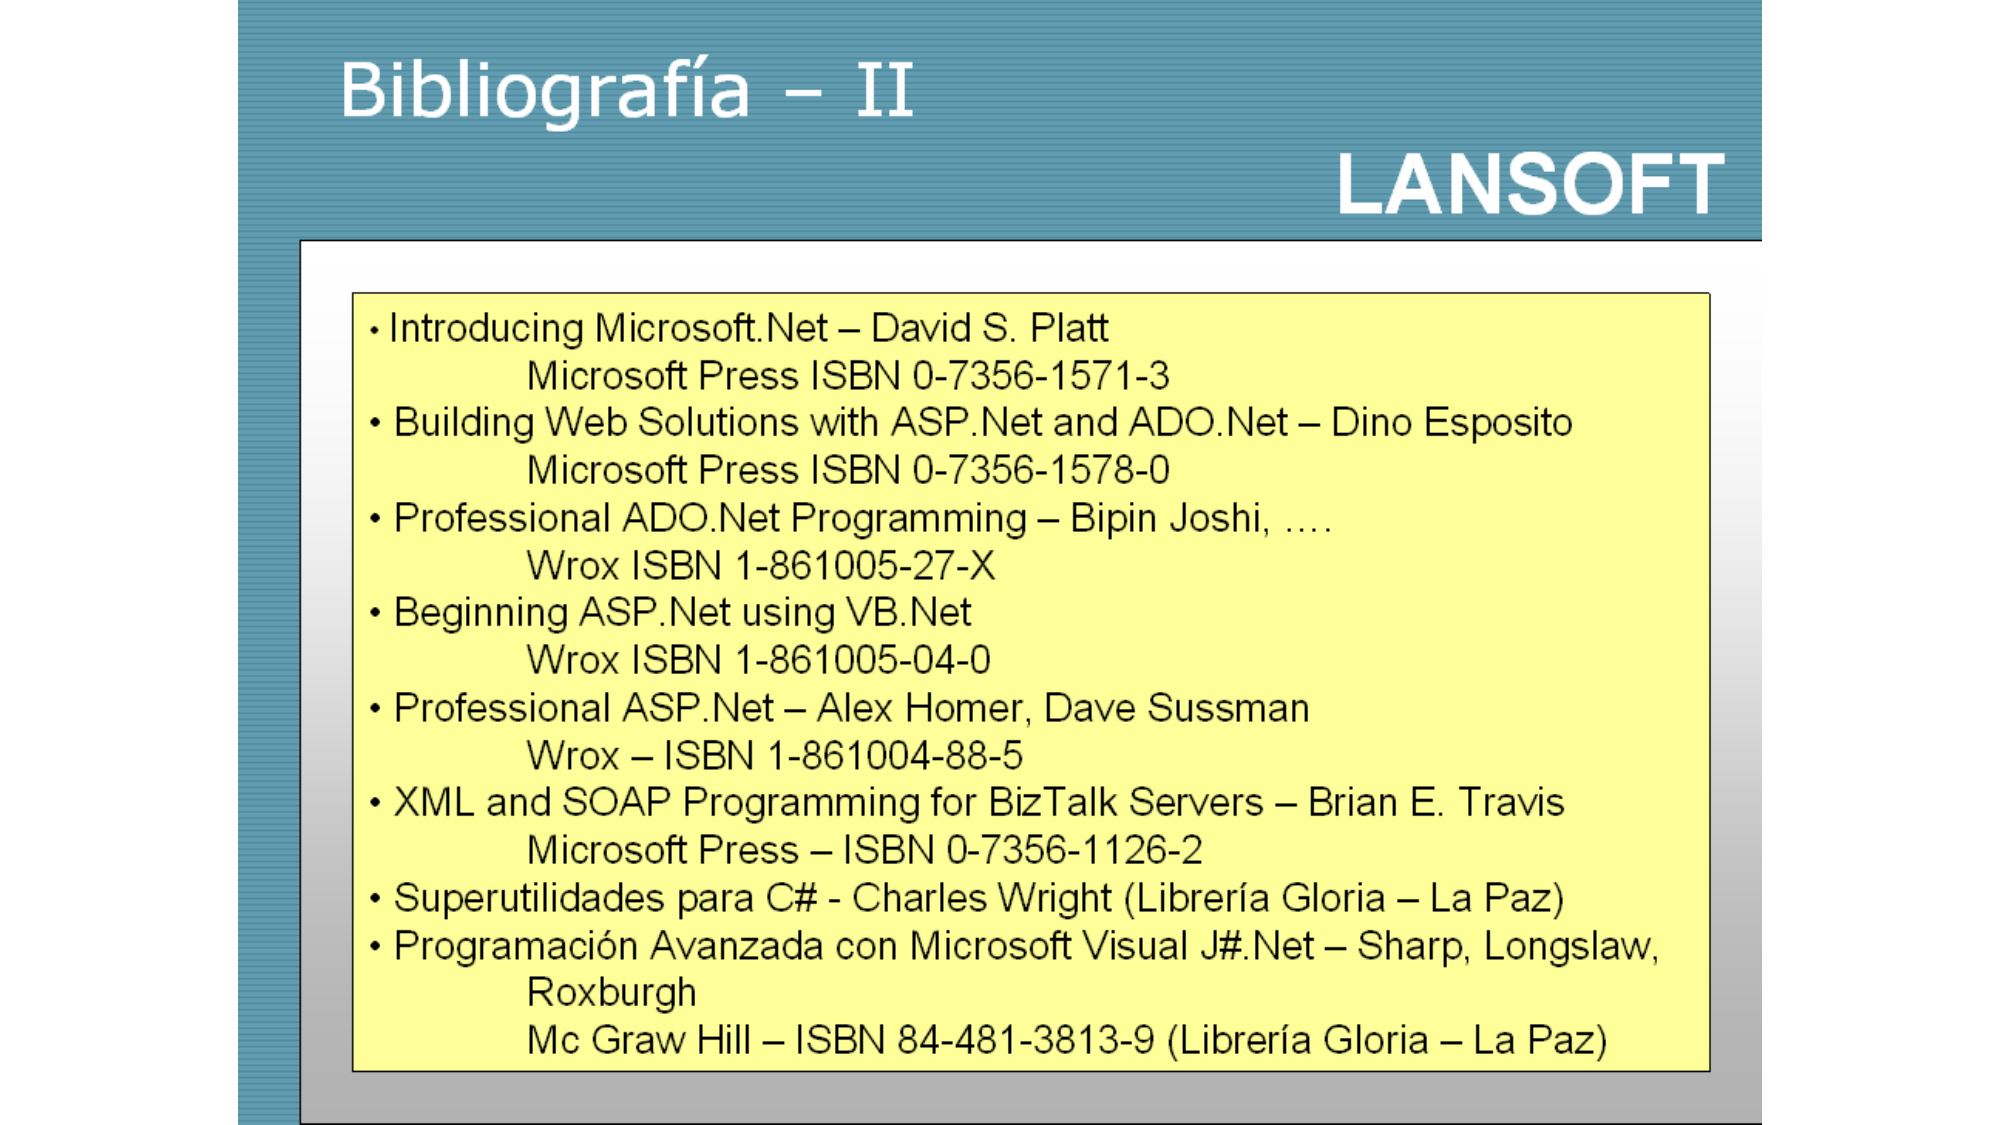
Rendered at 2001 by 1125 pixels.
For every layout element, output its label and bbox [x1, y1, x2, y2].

picture [238, 0, 1762, 1125]
